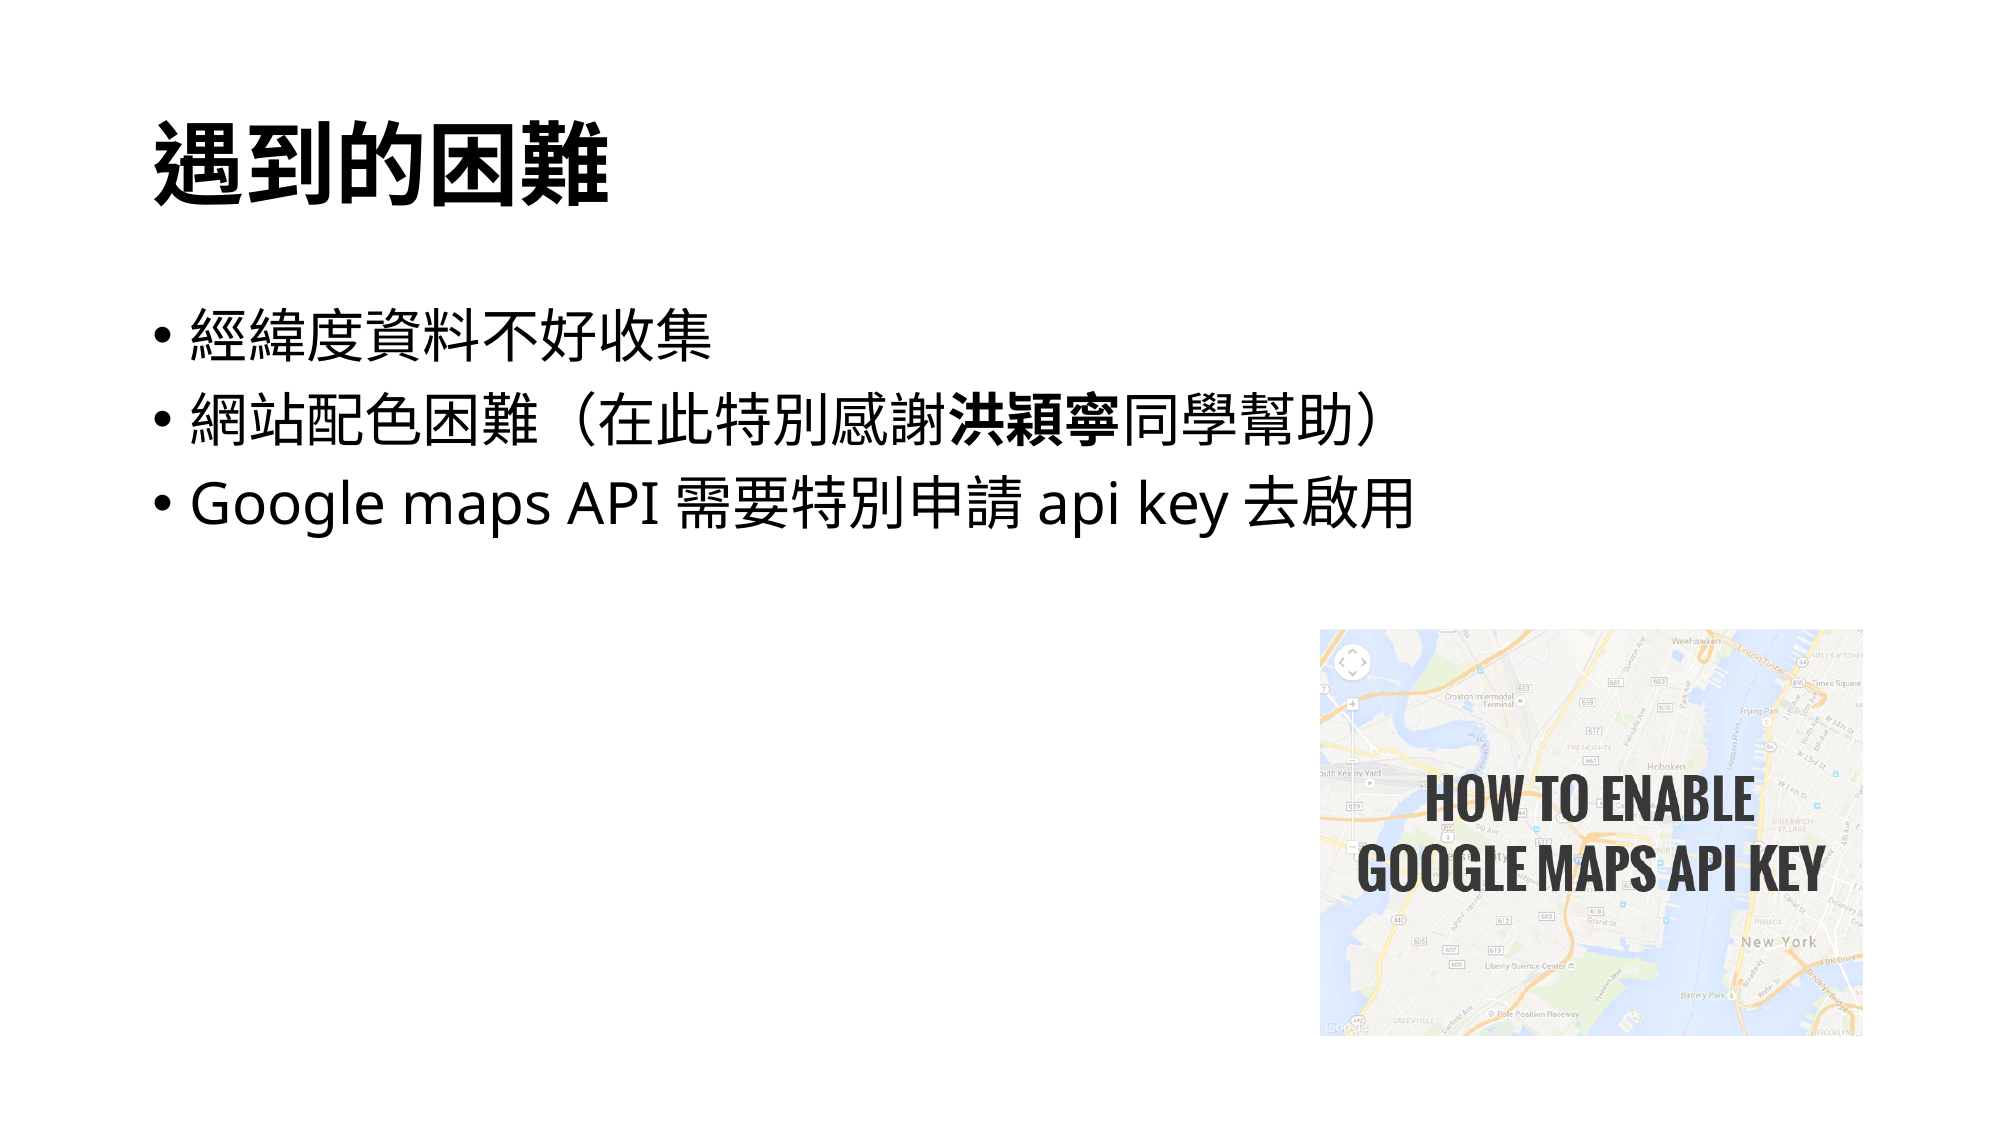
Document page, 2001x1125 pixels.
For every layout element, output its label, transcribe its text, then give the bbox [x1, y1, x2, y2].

list 經緯度資料不好收集 網站配色困難（在此特別感謝洪穎寧同學幫助） Google maps API需要特別申請api key去啟用 [137, 299, 1863, 1014]
picture [1320, 629, 1863, 1036]
title 遇到的困難 [137, 59, 1863, 278]
